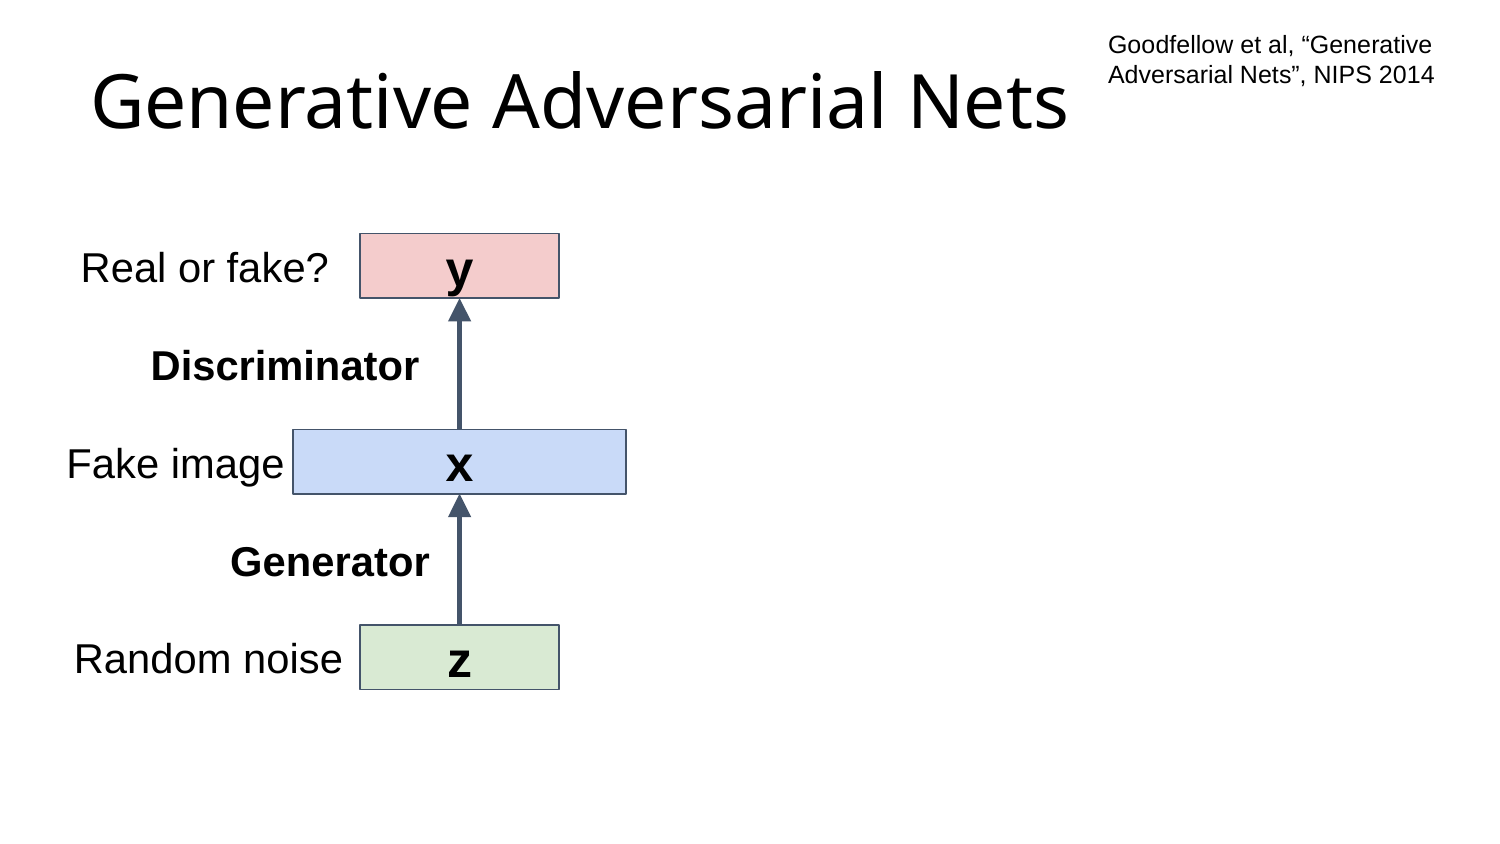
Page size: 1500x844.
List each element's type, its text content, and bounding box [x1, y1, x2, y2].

text_box y [360, 233, 559, 299]
text_box x [305, 429, 626, 494]
text_box Random noise [58, 624, 369, 690]
text_box Generator [215, 527, 454, 592]
text_box Fake image [51, 429, 305, 494]
text_box Discriminator [135, 331, 439, 396]
text_box Goodfellow et al, “Generative Adversarial Nets”, NIPS 2014 [1093, 13, 1487, 112]
text_box Real or fake? [65, 233, 351, 299]
text_box z [369, 624, 559, 690]
title Generative Adversarial Nets [75, 33, 1425, 175]
